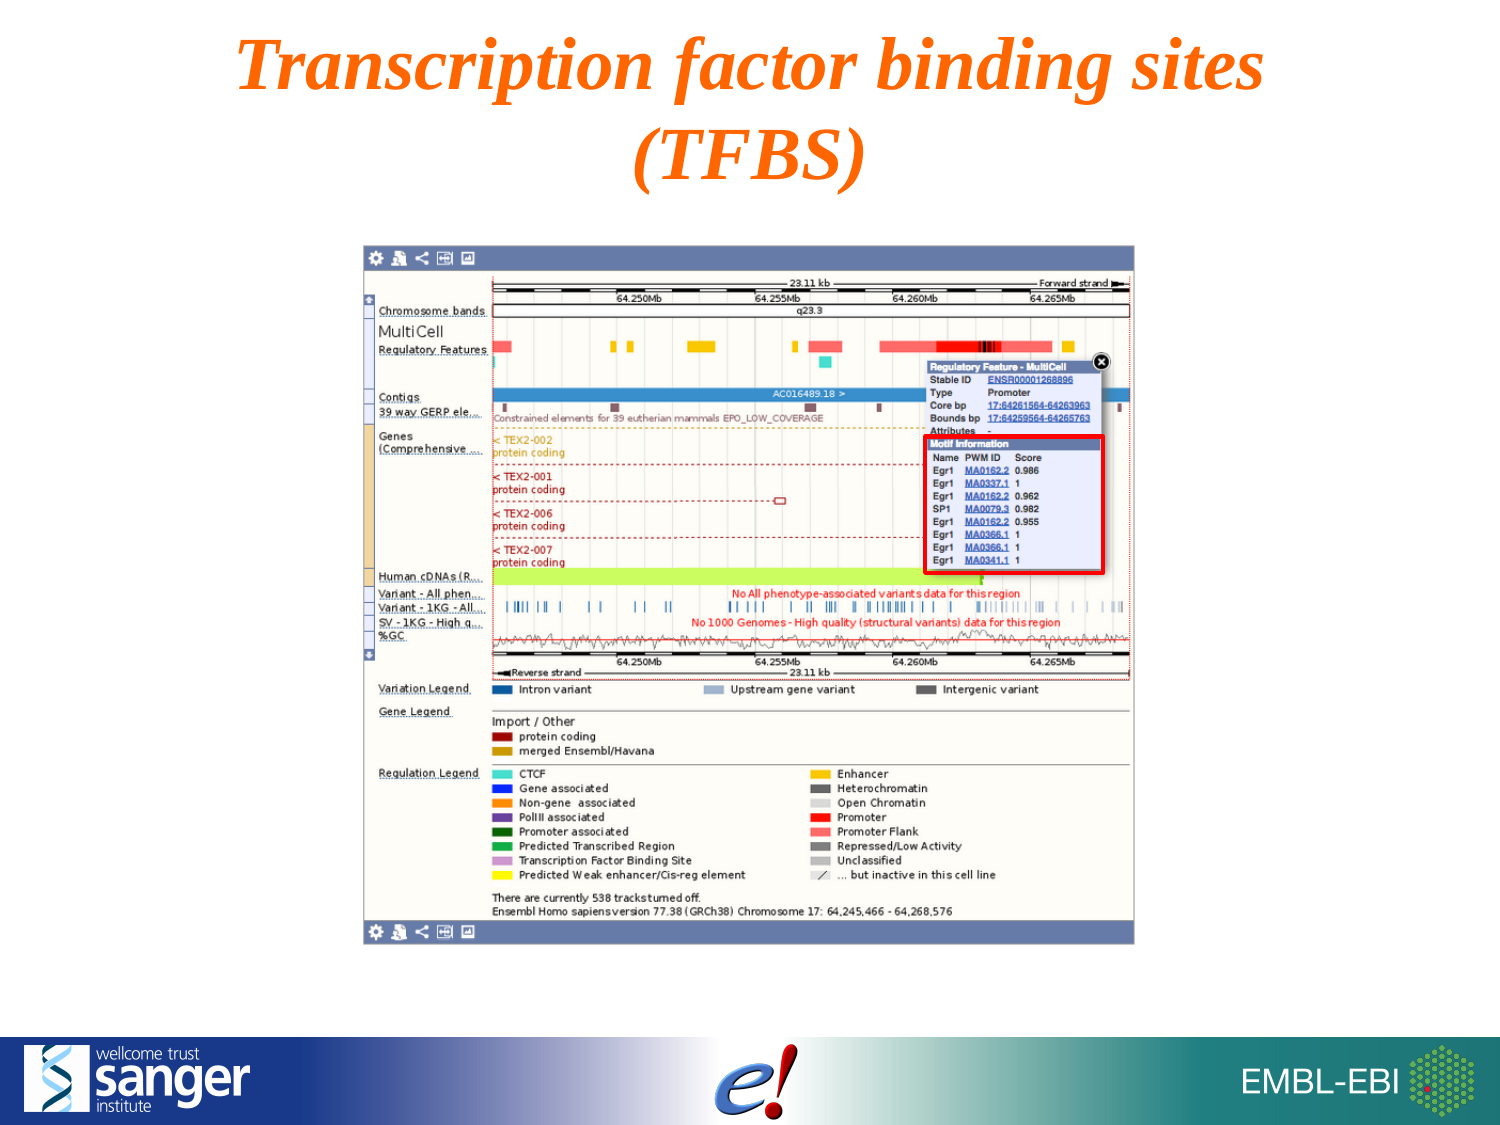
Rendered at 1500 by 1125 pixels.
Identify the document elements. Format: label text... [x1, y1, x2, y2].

text_box Transcription factor binding sites (TFBS) [112, 7, 1388, 158]
picture [0, 1037, 1500, 1125]
picture [112, 238, 1388, 951]
